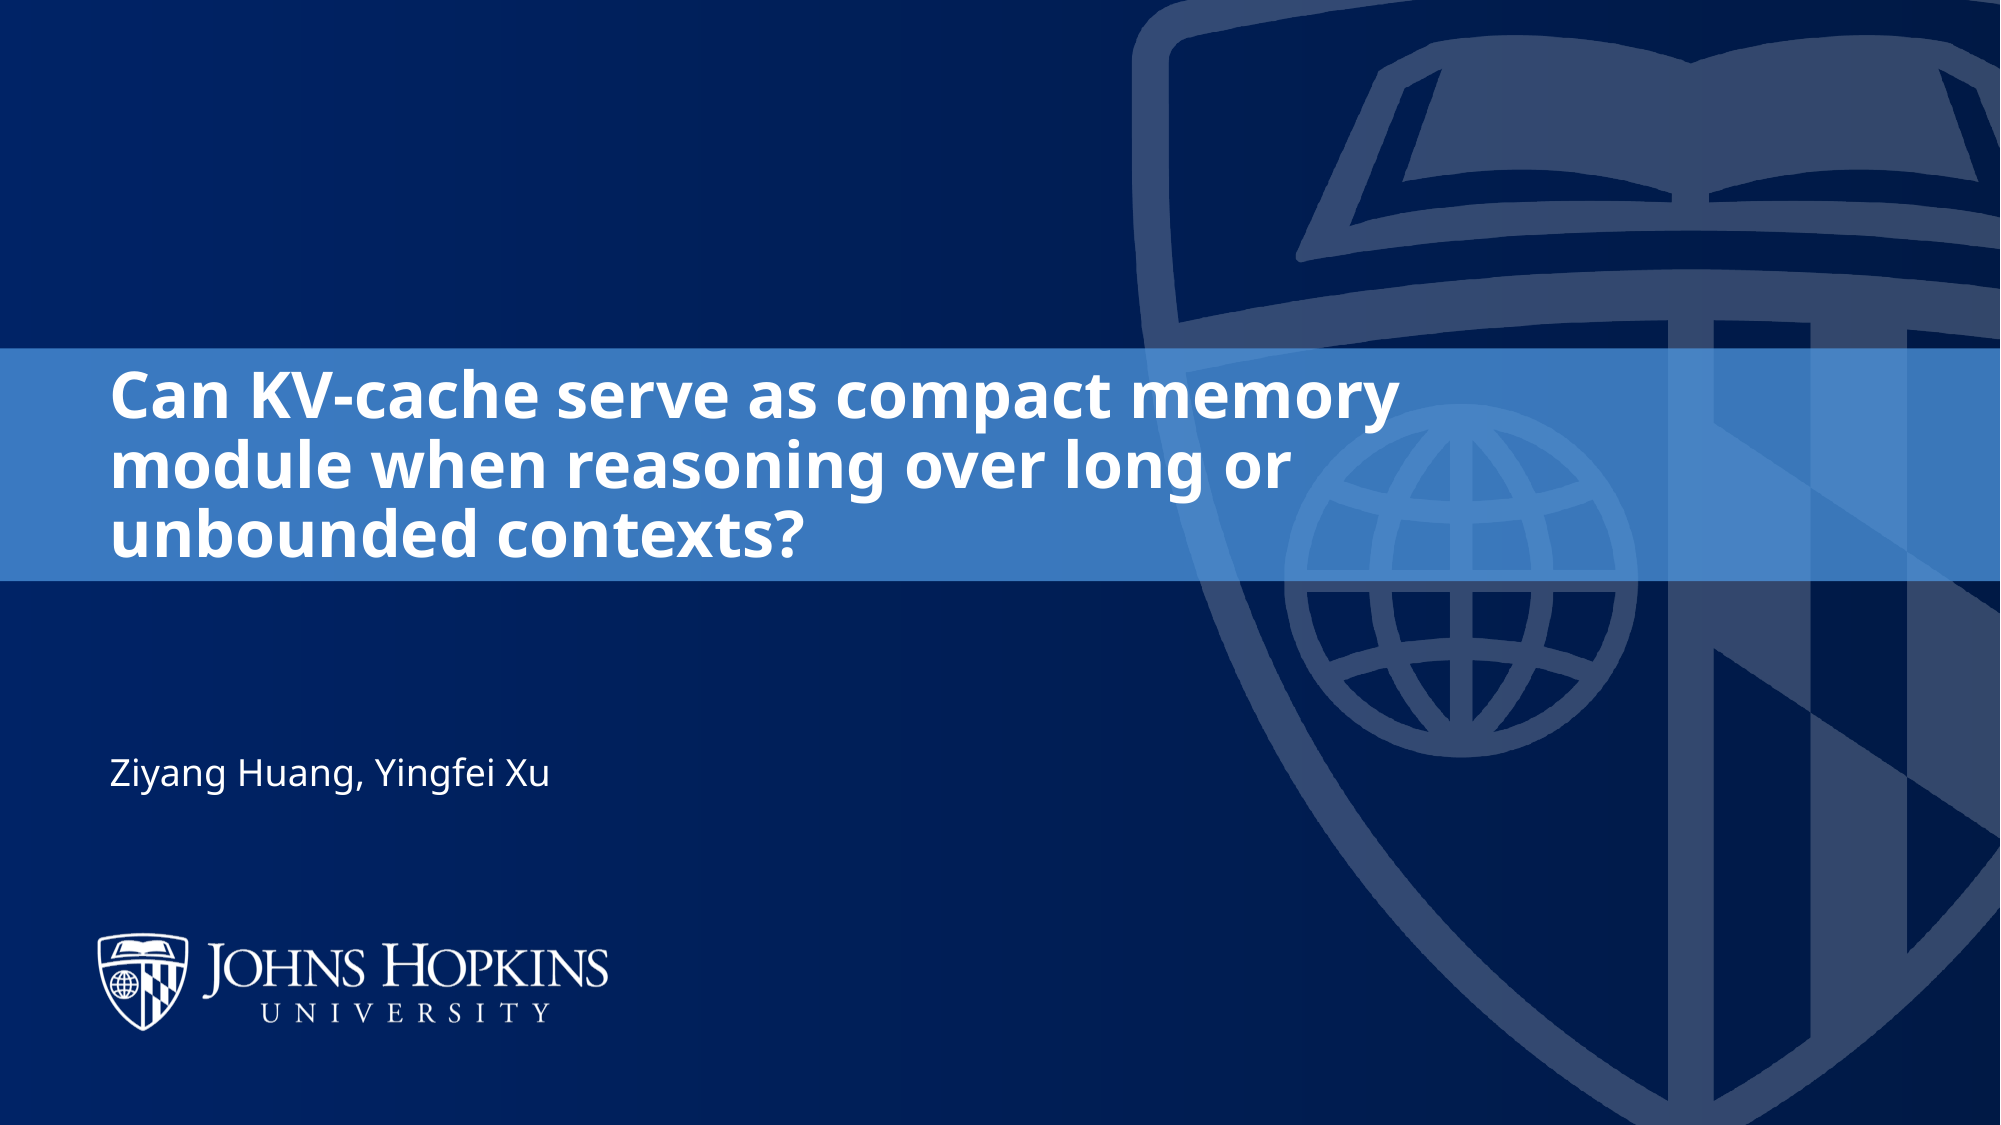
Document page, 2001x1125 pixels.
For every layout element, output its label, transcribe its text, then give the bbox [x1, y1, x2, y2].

list Ziyang Huang, Yingfei Xu [94, 734, 1000, 809]
picture [0, 835, 705, 1125]
title Can KV-cache serve as compact memory module when reasoning over long or unbounded contexts? [94, 362, 1655, 572]
